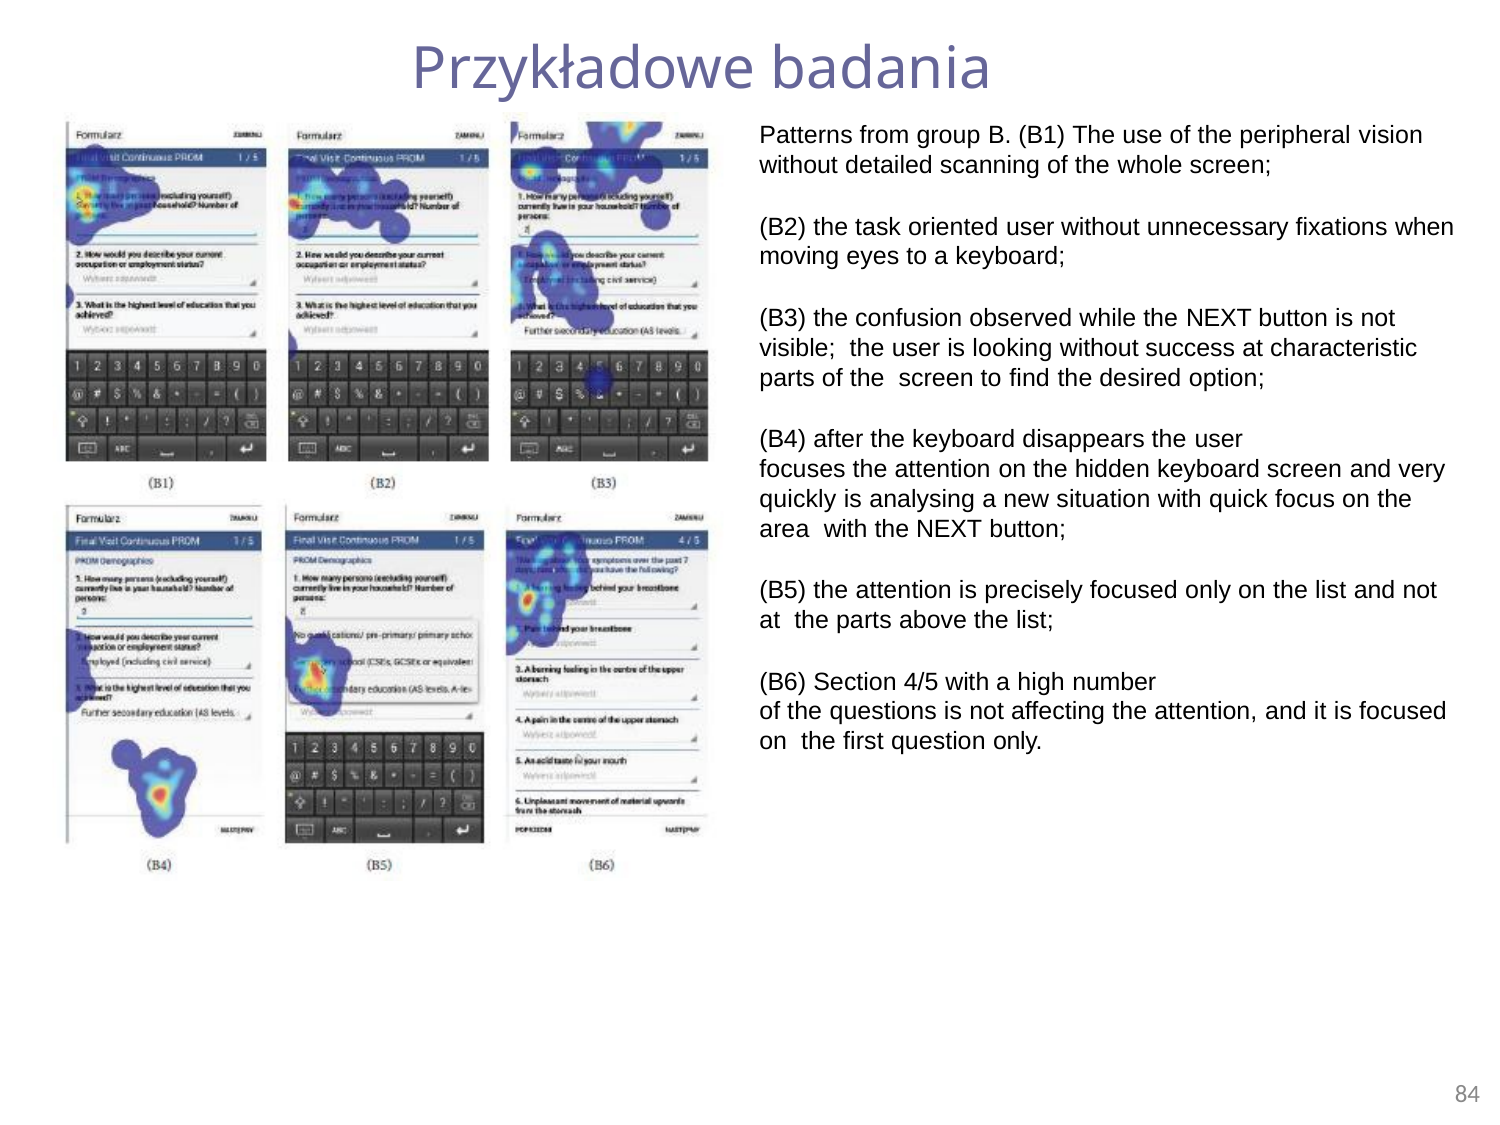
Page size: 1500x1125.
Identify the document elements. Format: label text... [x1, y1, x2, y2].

text_box [52, 112, 724, 881]
text_box Patterns from group B. (B1) The use of the peripheral vision without detailed scanning of the whole screen; (B2) the task oriented user without unnecessary fixations when moving eyes to a keyboard; (B3) the confusion observed while the NEXT button is not visible; the user is looking without success at characteristic parts of the screen to find the desired option; (B4) after the keyboard disappears the user focuses the attention on the hidden keyboard screen and very quickly is analysing a new situation with quick focus on the area with the NEXT button; (B5) the attention is precisely focused only on the list and not at the parts above the list; (B6) Section 4/5 with a high number of the questions is not affecting the attention, and it is focused on the first question only. [757, 116, 1479, 755]
title Przykładowe badania [409, 28, 1092, 219]
slide_number 84 [1448, 1081, 1486, 1125]
